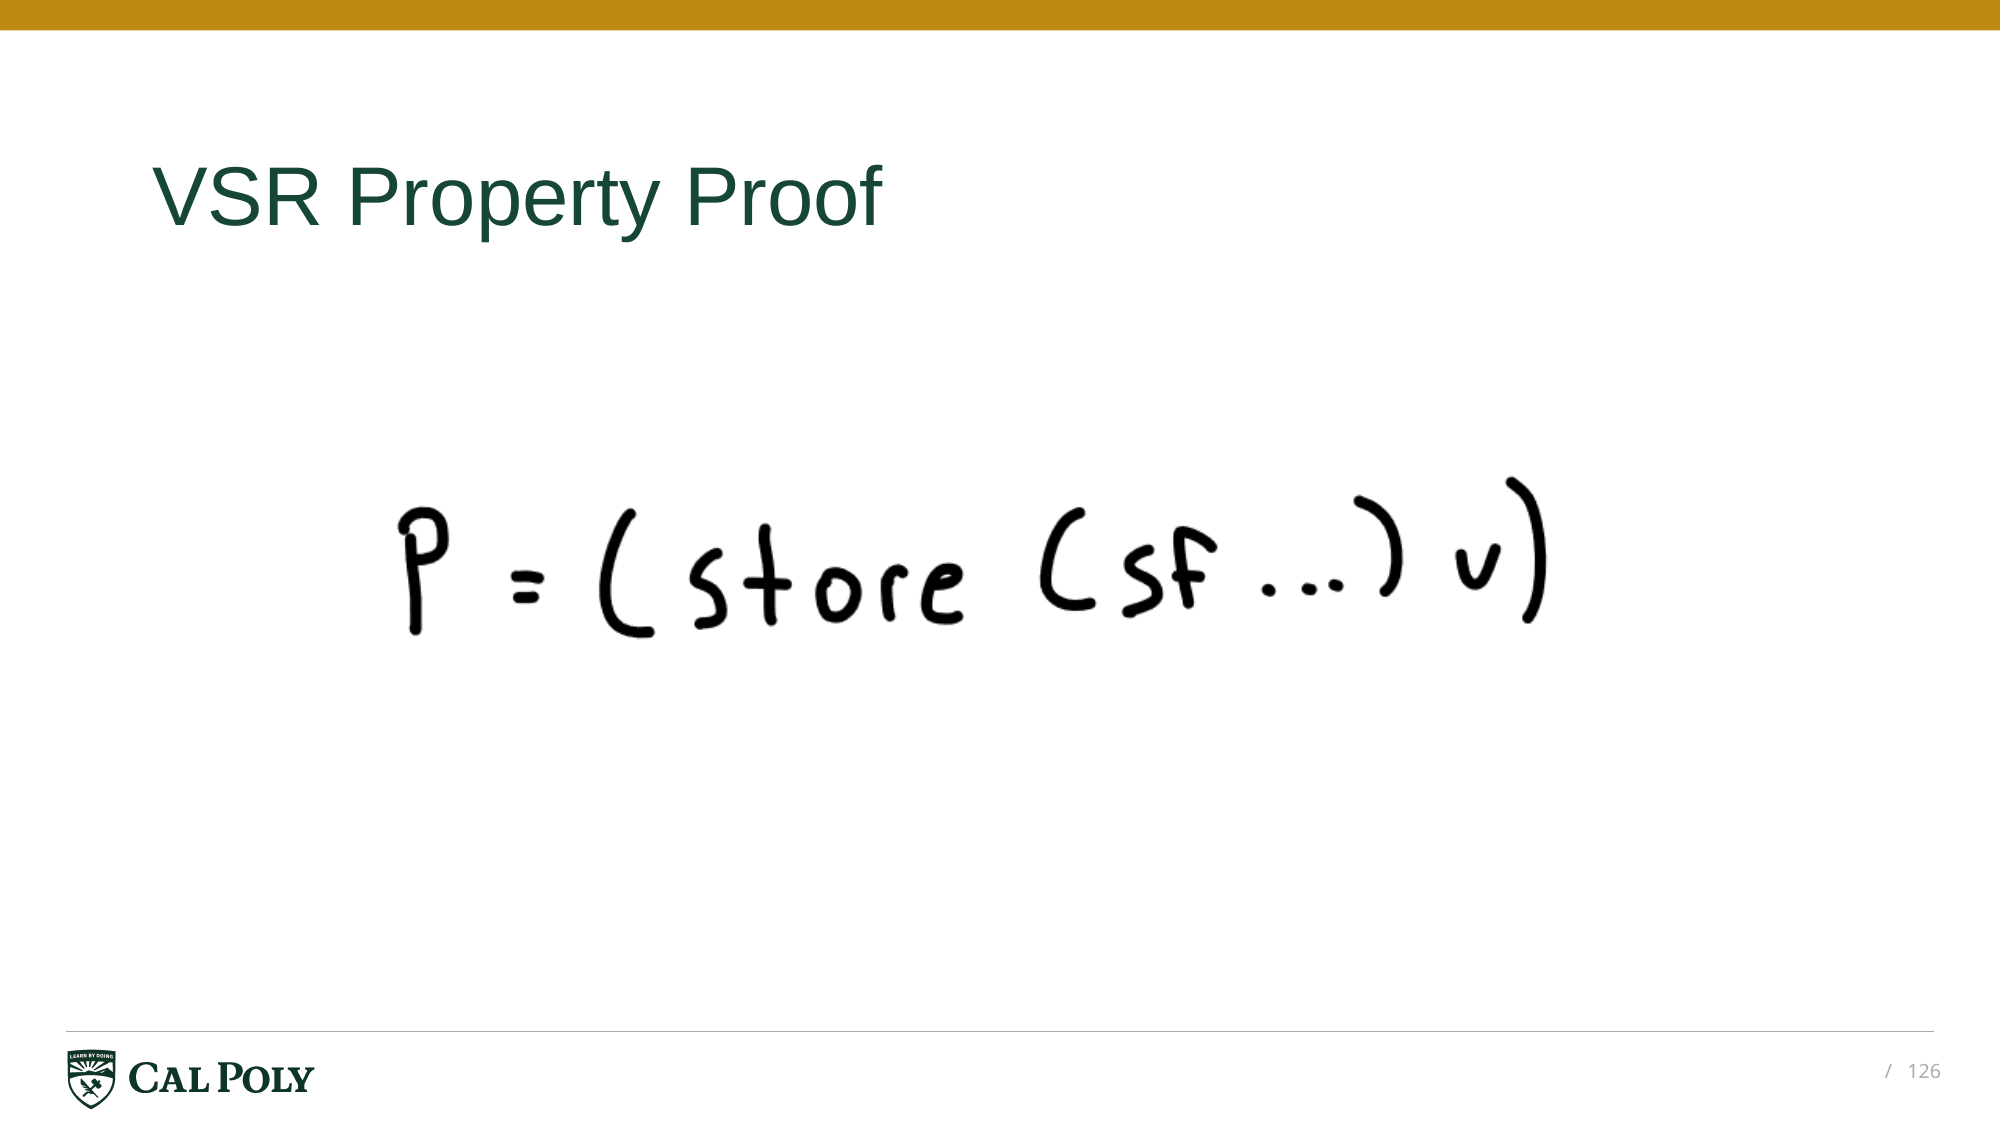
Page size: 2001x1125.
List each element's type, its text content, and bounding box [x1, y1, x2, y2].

title VSR Property Proof [137, 147, 1888, 250]
picture [43, 1025, 338, 1125]
slide_number / 126 [1866, 1041, 1956, 1102]
picture [371, 437, 1629, 688]
